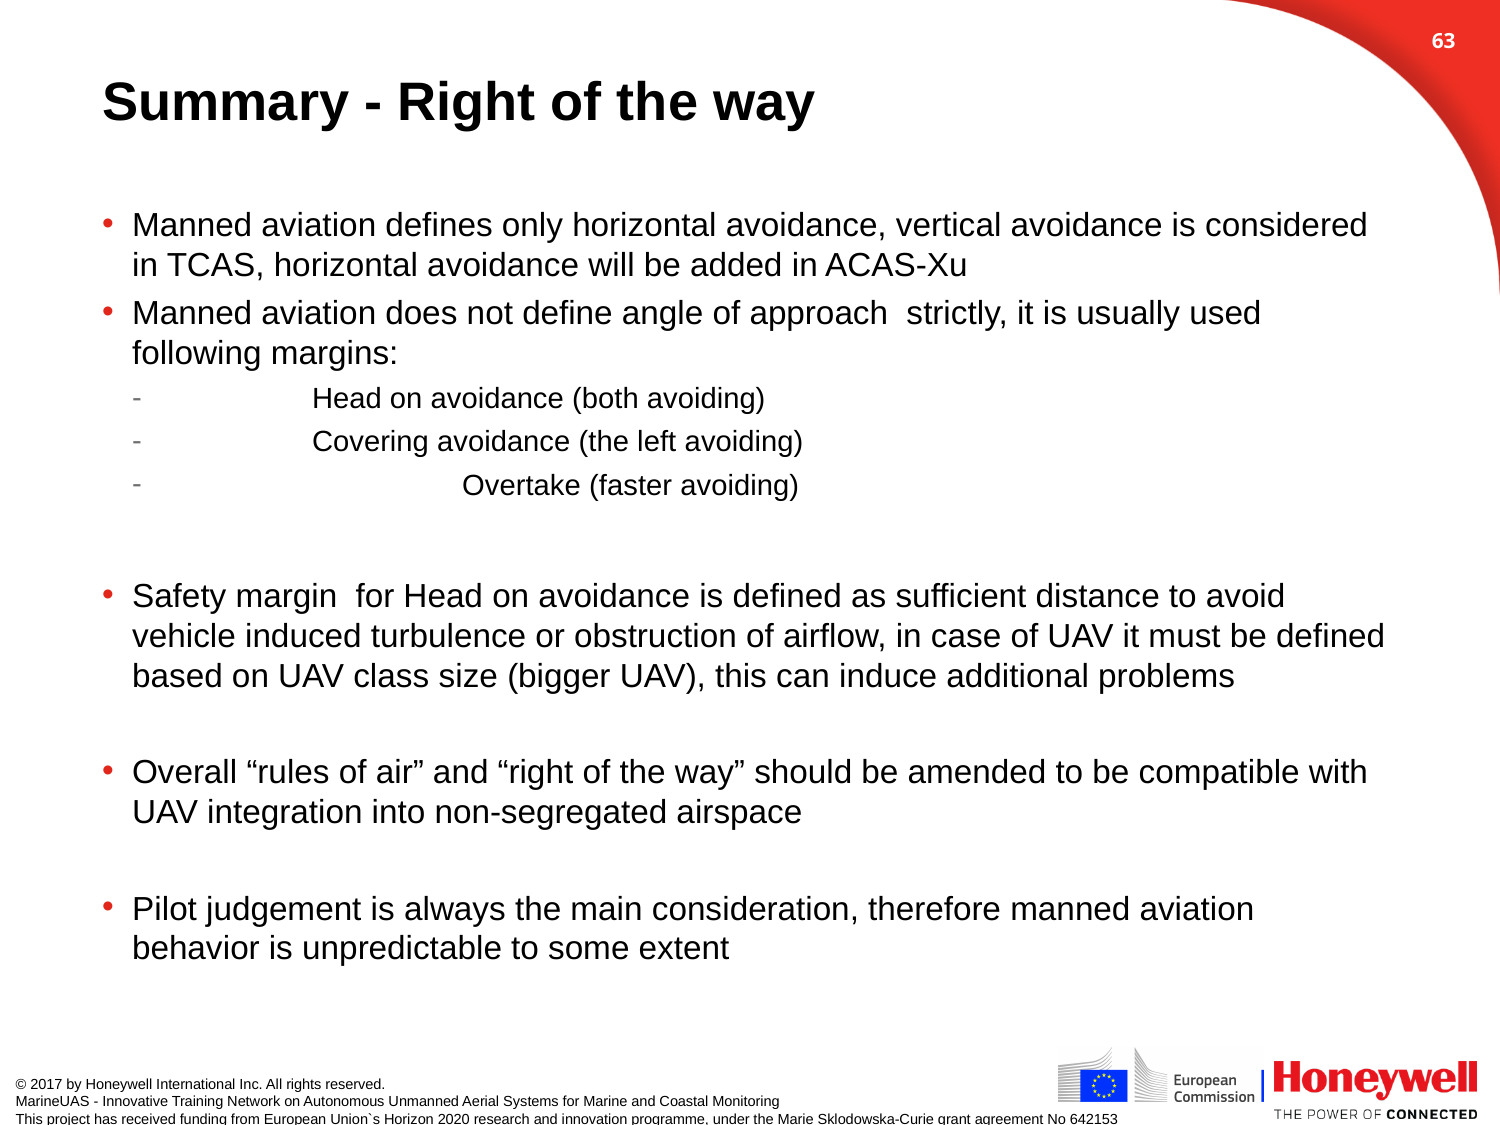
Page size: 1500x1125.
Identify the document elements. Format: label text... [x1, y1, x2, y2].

slide_number 62 [1416, 0, 1500, 83]
title Summary - Right of the way [86, 58, 1347, 141]
picture [1203, 0, 1500, 297]
picture [1058, 1047, 1264, 1102]
picture [1274, 1061, 1477, 1119]
